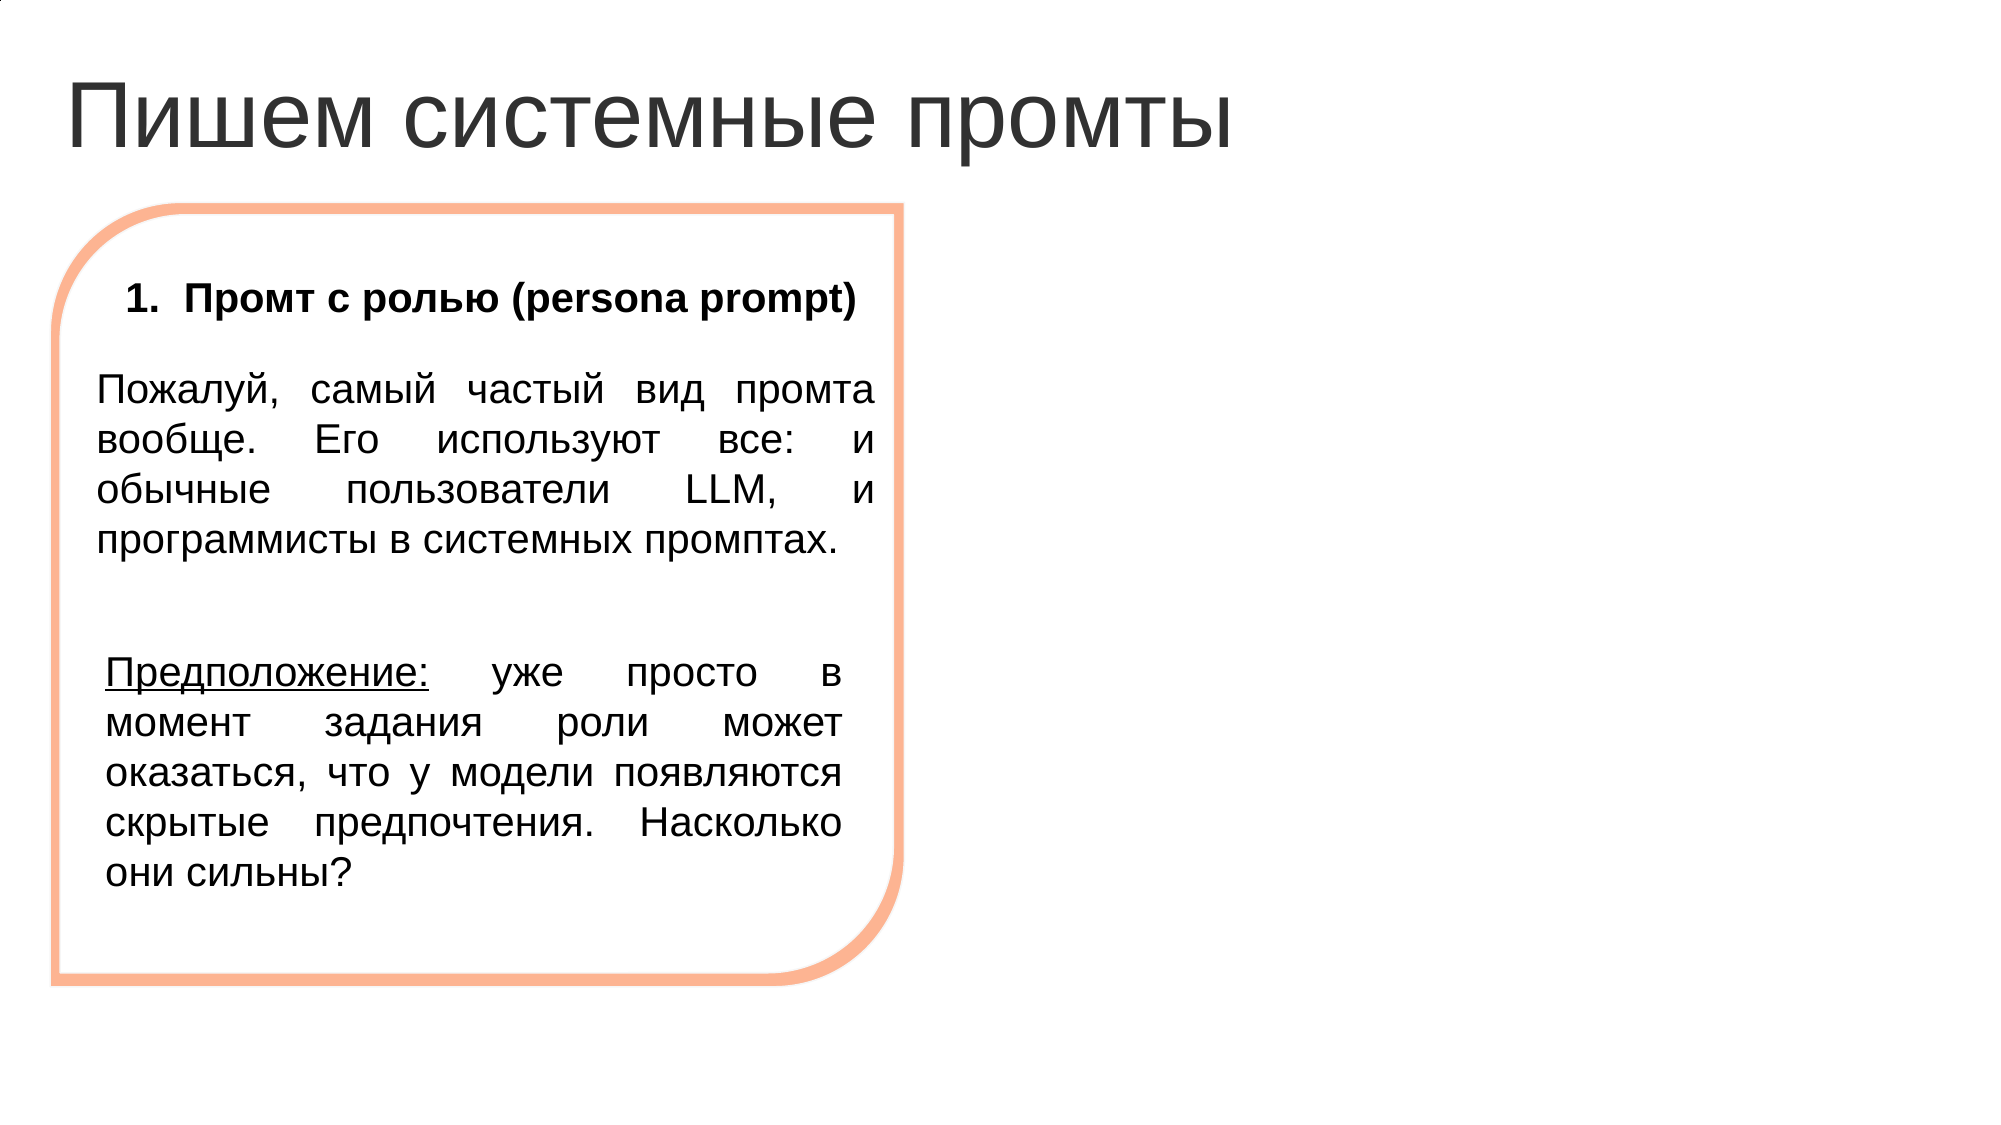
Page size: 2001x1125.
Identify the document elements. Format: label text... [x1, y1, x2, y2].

text_box [60, 214, 894, 973]
text_box Промт с ролью (persona prompt) [93, 255, 878, 336]
text_box Пожалуй, самый частый вид промта вообще. Его используют все: и обычные пользователи LLM, и программисты в системных промптах. [81, 347, 891, 578]
text_box [50, 202, 905, 987]
text_box Предположение: уже просто в момент задания роли может оказаться, что у модели появляются скрытые предпочтения. Насколько они сильны? [90, 630, 858, 911]
text_box Пишем системные промты [50, 38, 1619, 182]
